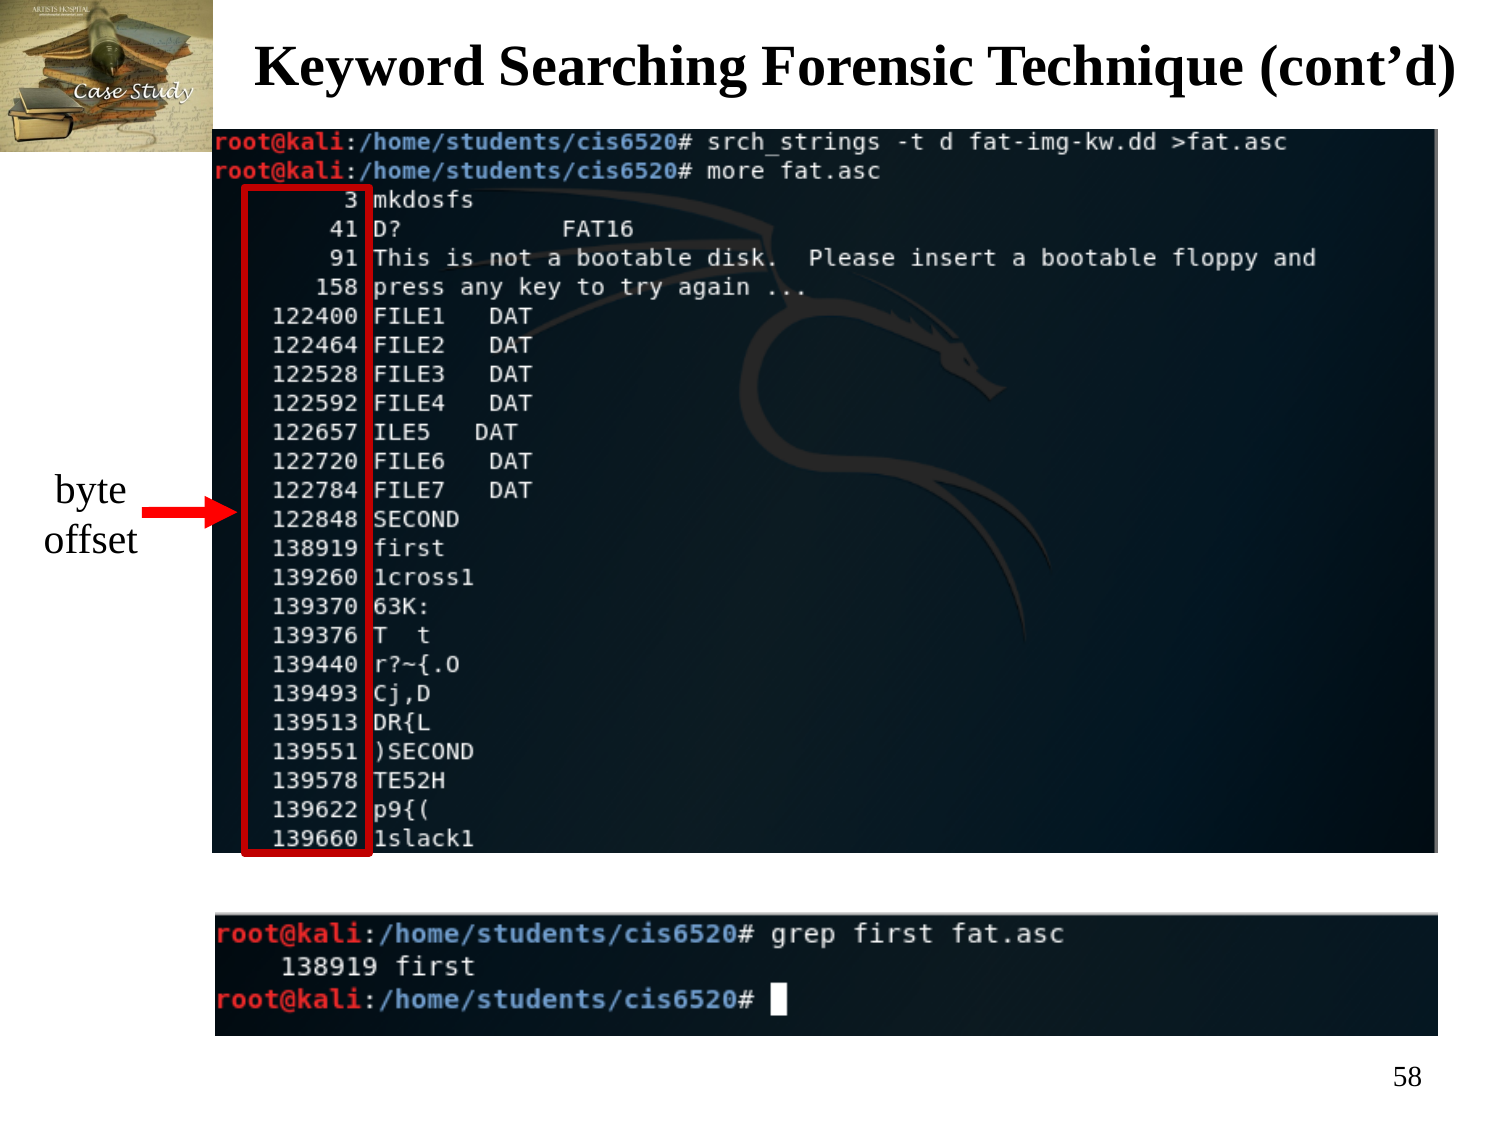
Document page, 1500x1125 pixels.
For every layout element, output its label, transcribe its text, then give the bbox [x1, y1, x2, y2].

picture [215, 912, 1438, 1037]
text_box Keyword Searching Forensic Technique (cont’d) [216, 12, 1500, 113]
text_box byte offset [22, 471, 160, 553]
picture [0, 0, 1438, 854]
slide_number 58 [1311, 1049, 1438, 1125]
